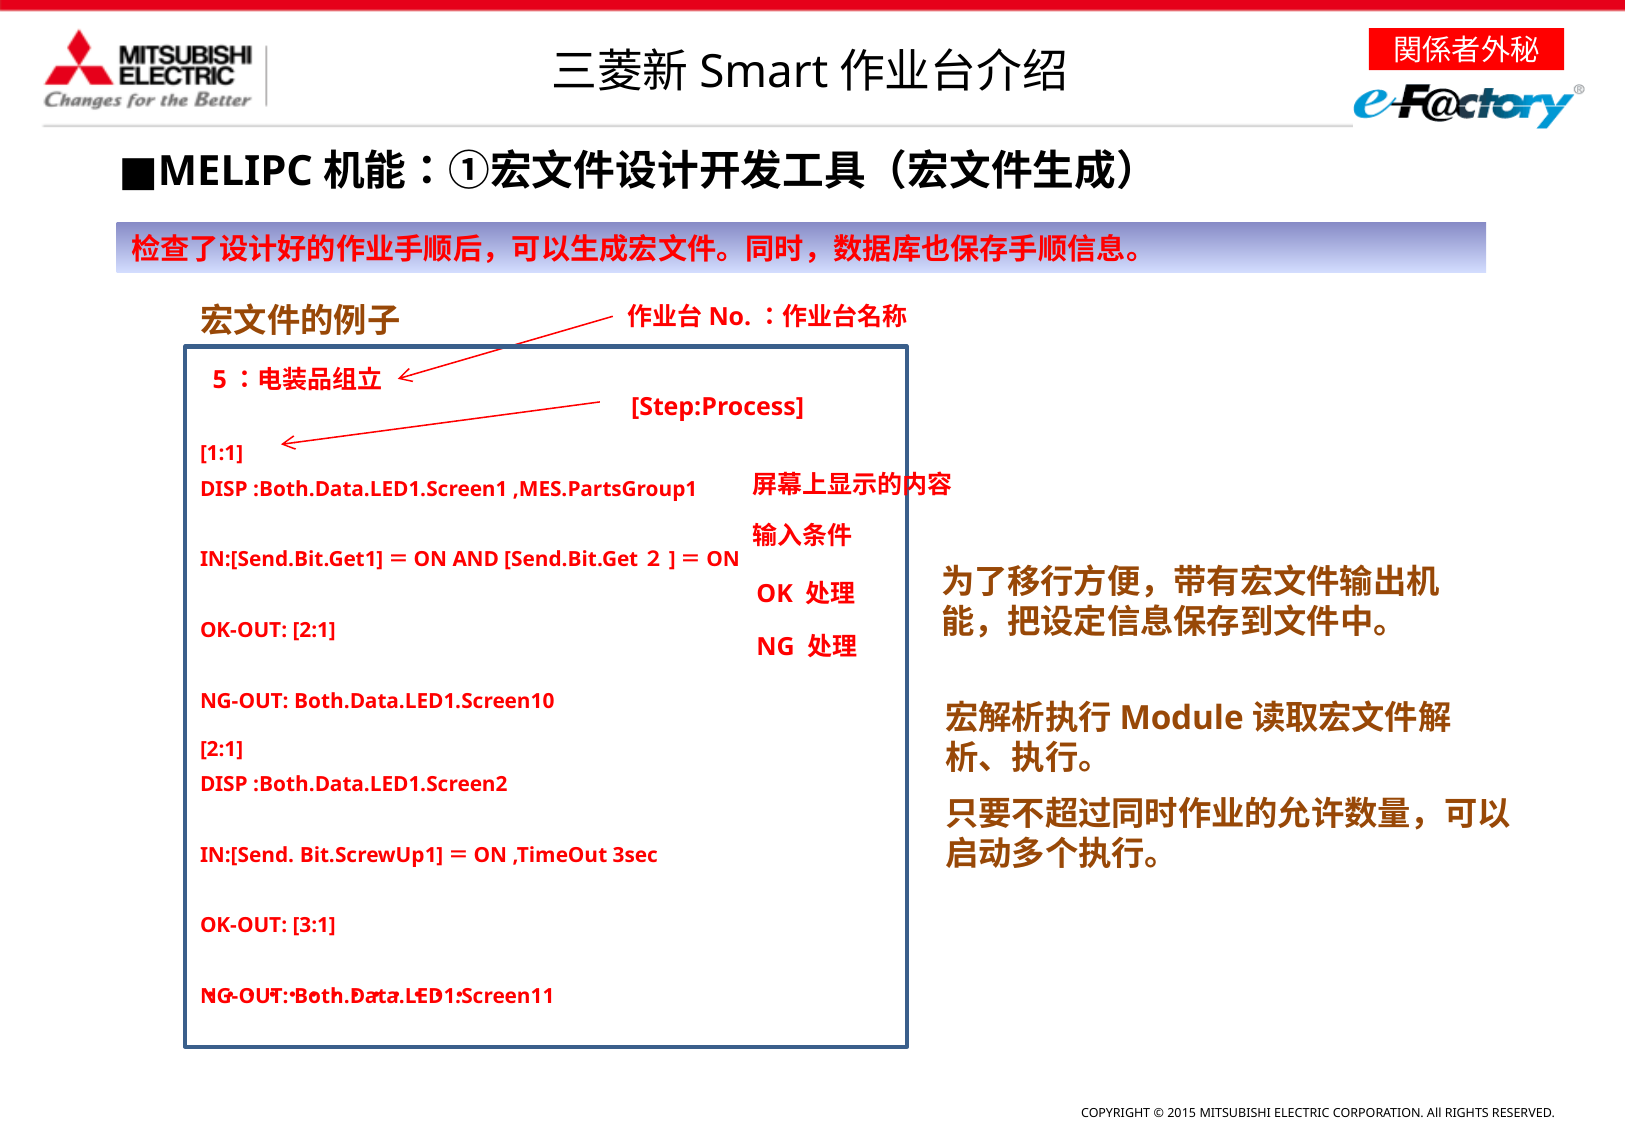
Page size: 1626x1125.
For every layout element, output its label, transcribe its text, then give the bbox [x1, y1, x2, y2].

text_box [183, 344, 909, 1049]
text_box [185, 418, 897, 649]
text_box [Step:Process] [616, 382, 860, 428]
text_box OK 处理 [741, 570, 986, 616]
text_box ・・・・・・・・・・・・・ [185, 974, 776, 1014]
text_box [280, 401, 601, 445]
text_box 为了移行方便，带有宏文件输出机能，把设定信息保存到文件中。 [926, 552, 1510, 648]
text_box 检查了设计好的作业手顺后，可以生成宏文件。同时，数据库也保存手顺信息。 [116, 222, 1487, 273]
picture [0, 0, 1625, 1125]
text_box NG 处理 [741, 622, 986, 668]
text_box 三菱新Smart作业台介绍 [372, 34, 1247, 105]
text_box ■MELIPC机能：①宏文件设计开发工具（宏文件生成） [102, 132, 1405, 207]
text_box 屏幕上显示的内容 [738, 461, 982, 506]
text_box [396, 316, 614, 380]
text_box [2:1] DISP :Both.Data.LED1.Screen2 IN:[Send. Bit.ScrewUp1]＝ON ,TimeOut 3sec OK-OUT: [3:1] NG-OUT: Both.Data.LED1.Screen11 [185, 727, 897, 958]
text_box 作业台No.：作业台名称 [612, 293, 923, 338]
text_box 宏文件的例子 [186, 291, 416, 344]
text_box 输入条件 [738, 512, 982, 558]
text_box 宏解析执行Module读取宏文件解析、执行。 只要不超过同时作业的允许数量，可以启动多个执行。 [930, 688, 1533, 880]
